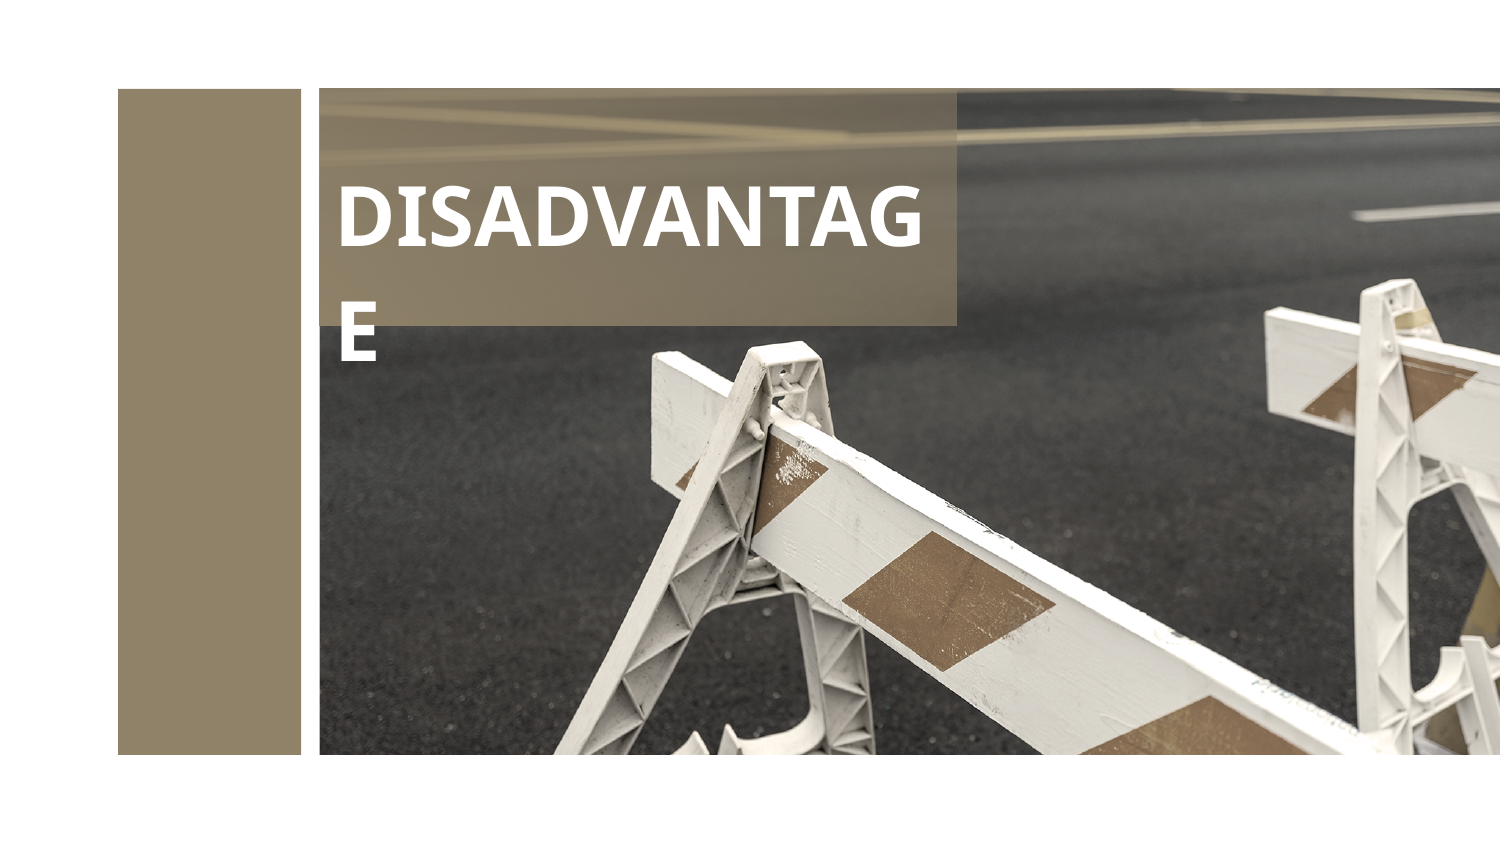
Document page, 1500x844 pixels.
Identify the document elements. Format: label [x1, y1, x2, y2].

text_box [118, 88, 302, 755]
picture [319, 88, 1500, 756]
